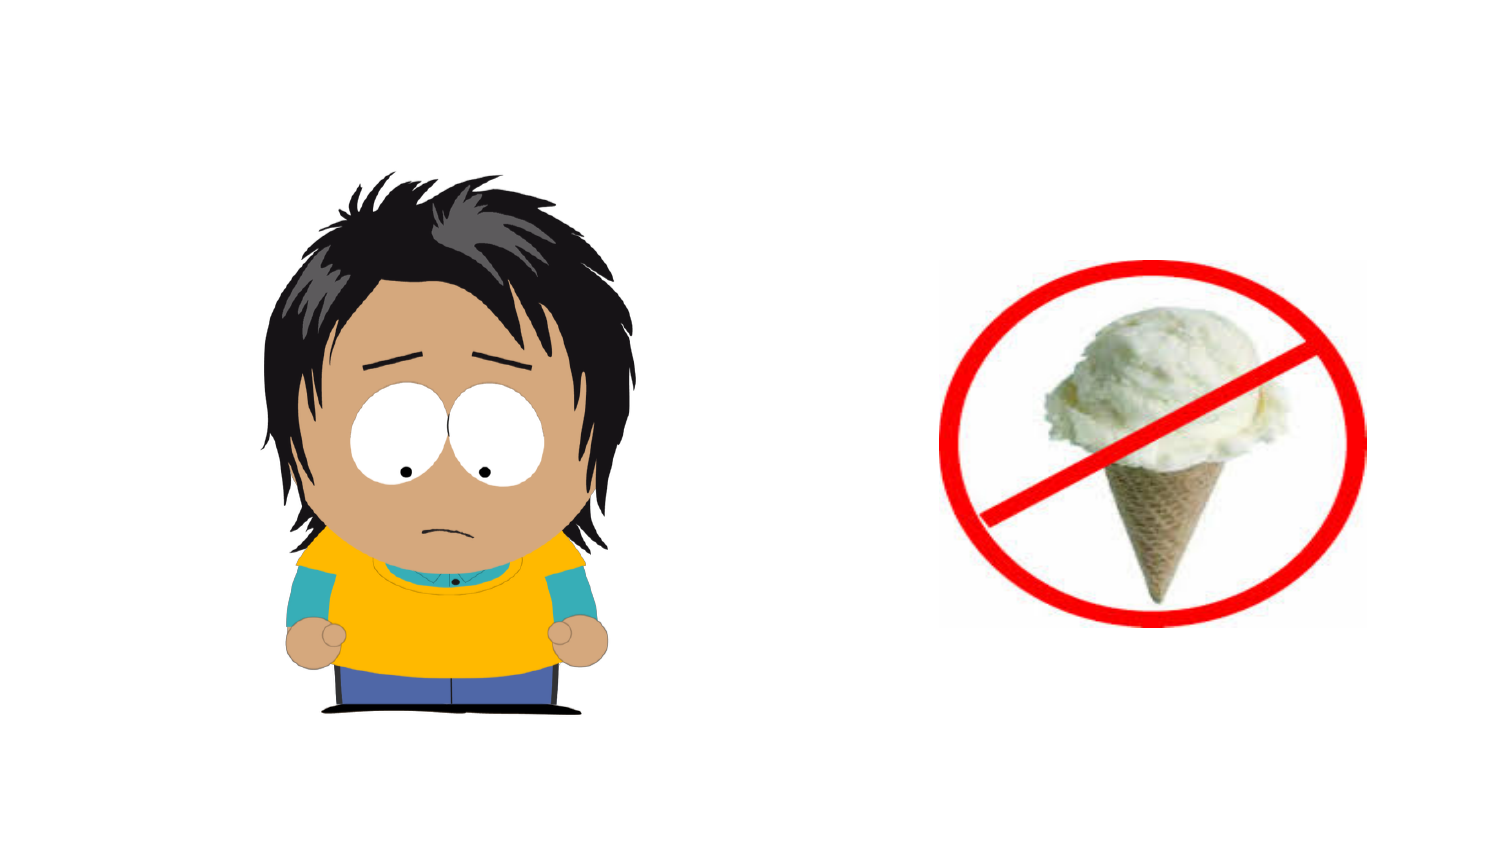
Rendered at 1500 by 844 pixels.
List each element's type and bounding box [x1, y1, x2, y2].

picture [0, 0, 1367, 795]
